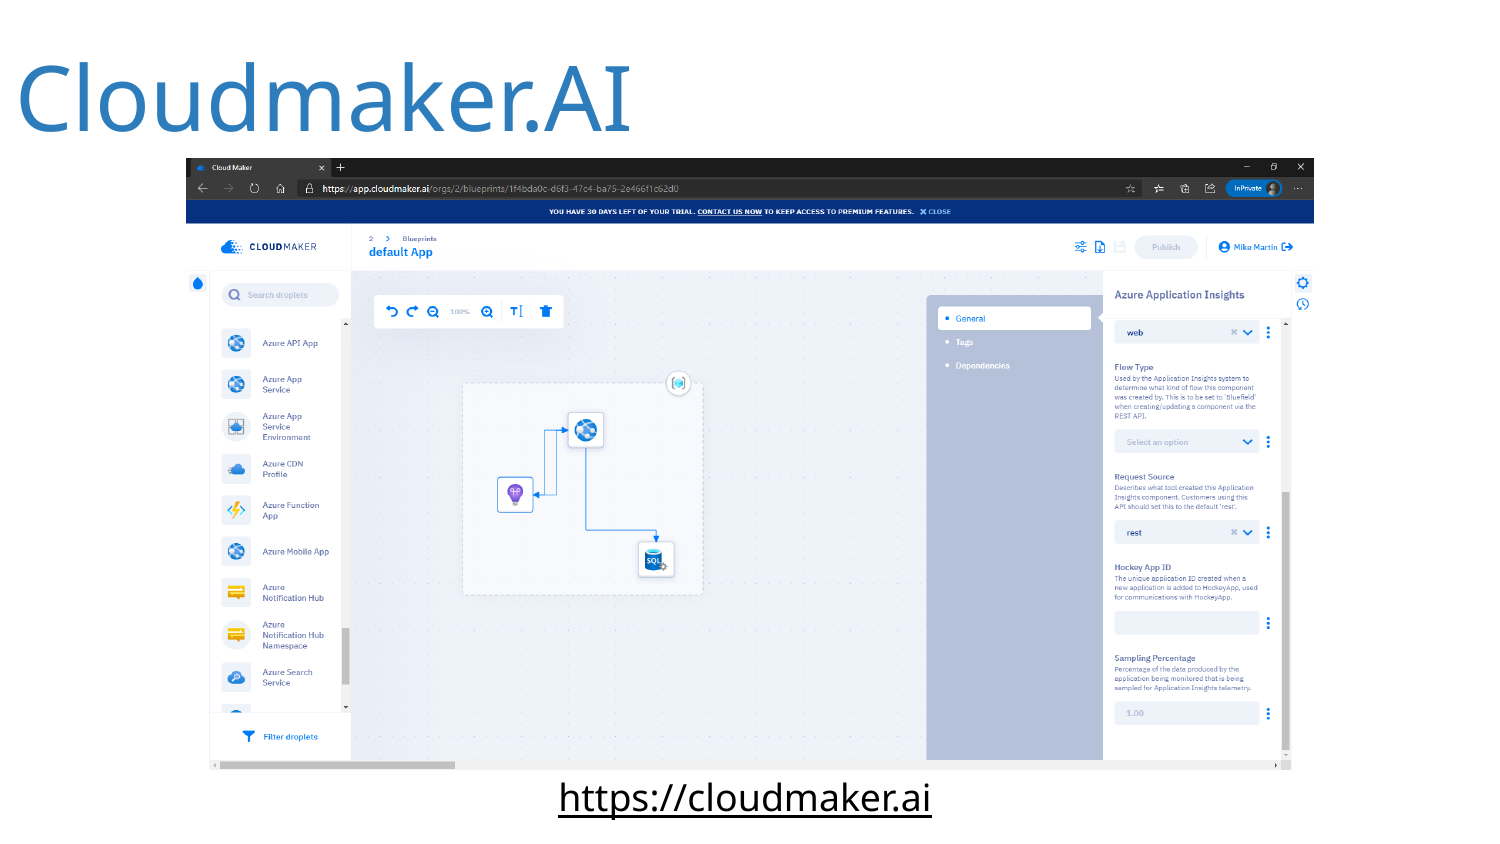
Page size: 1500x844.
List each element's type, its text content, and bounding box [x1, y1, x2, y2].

title Cloudmaker.AI [0, 44, 1500, 159]
text_box https://cloudmaker.ai [0, 766, 1500, 833]
picture [186, 158, 1314, 770]
